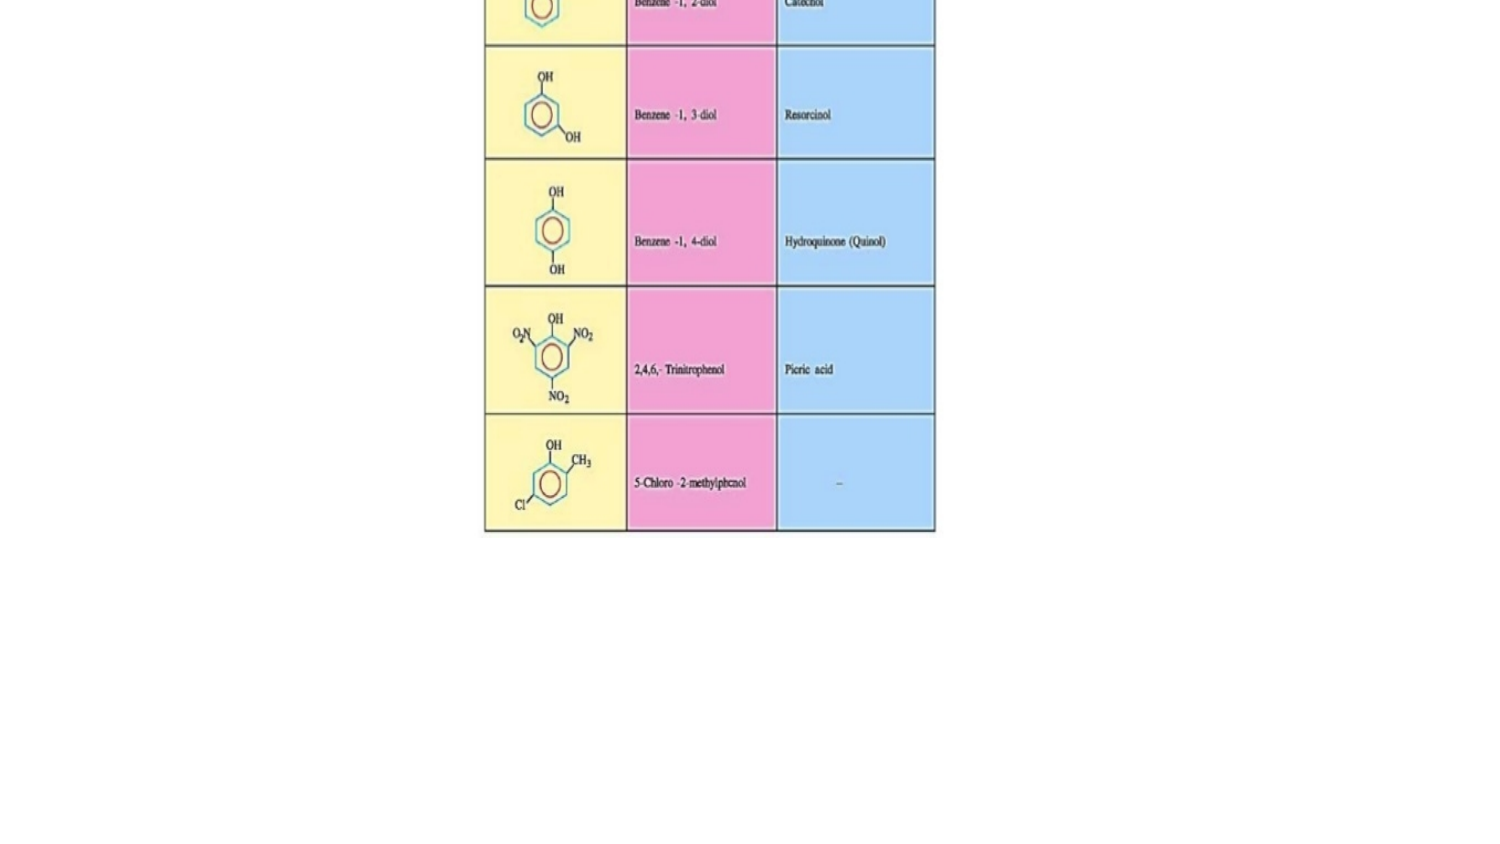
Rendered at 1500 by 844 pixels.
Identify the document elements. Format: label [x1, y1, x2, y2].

picture [165, 0, 1297, 538]
